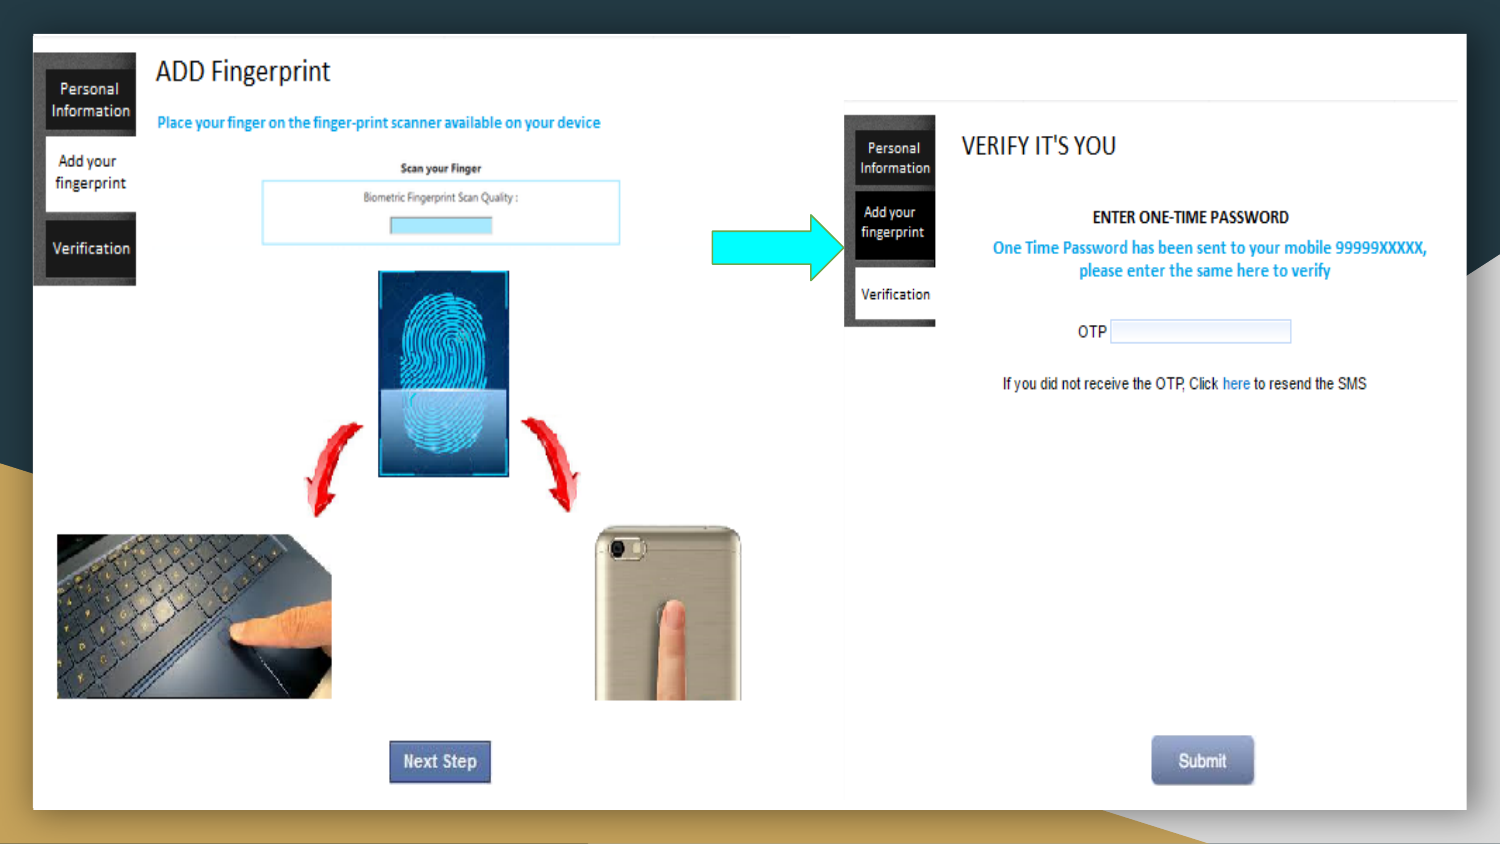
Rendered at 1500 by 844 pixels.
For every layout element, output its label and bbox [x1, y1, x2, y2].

text_box [795, 214, 838, 281]
picture [843, 100, 1458, 800]
picture [32, 35, 791, 808]
